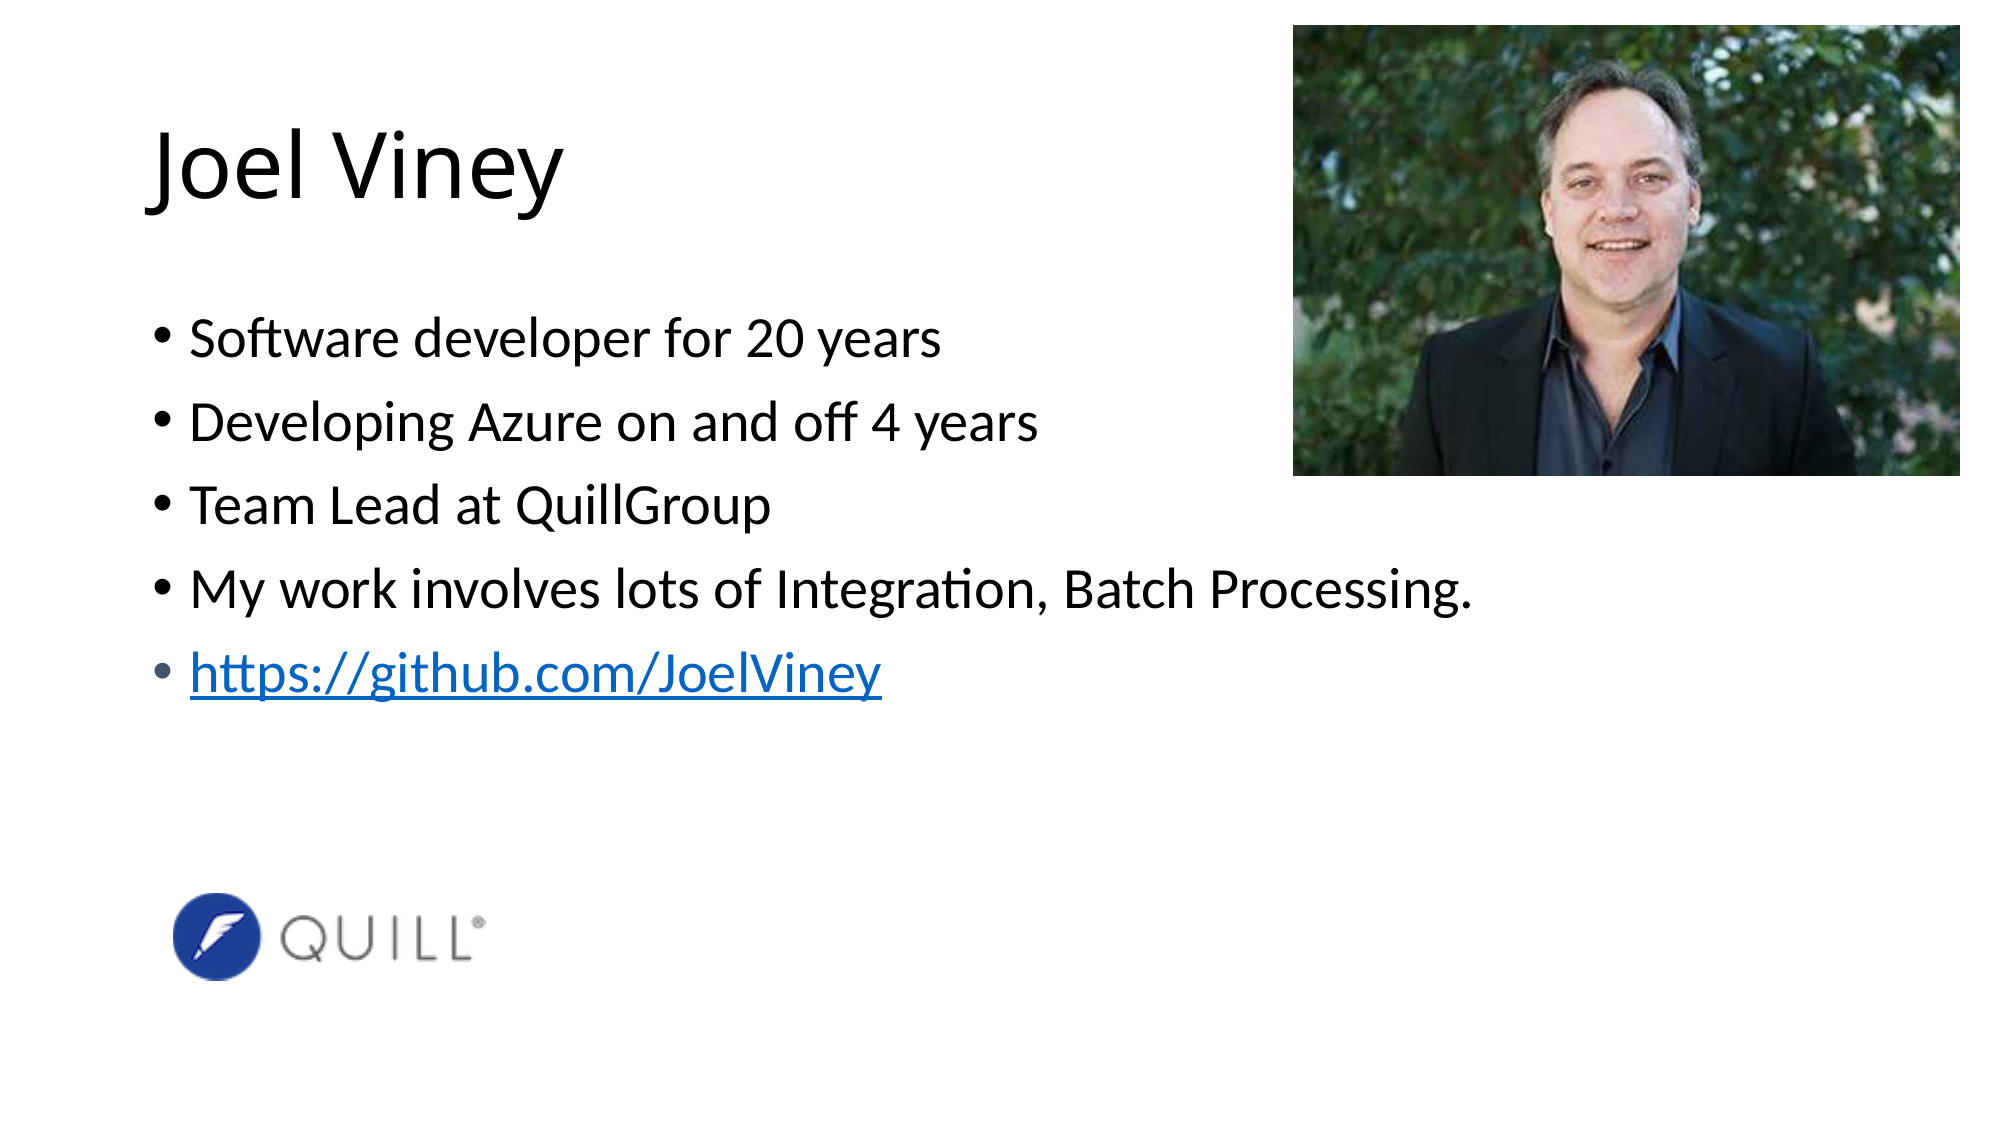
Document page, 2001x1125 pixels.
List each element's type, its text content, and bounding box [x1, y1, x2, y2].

picture [1292, 25, 1960, 476]
list Software developer for 20 years Developing Azure on and off 4 years Team Lead at QuillGroup My work involves lots of Integration, Batch Processing. https://github.com/JoelViney [137, 299, 1863, 1014]
picture [172, 893, 486, 981]
title Joel Viney [137, 59, 1292, 278]
